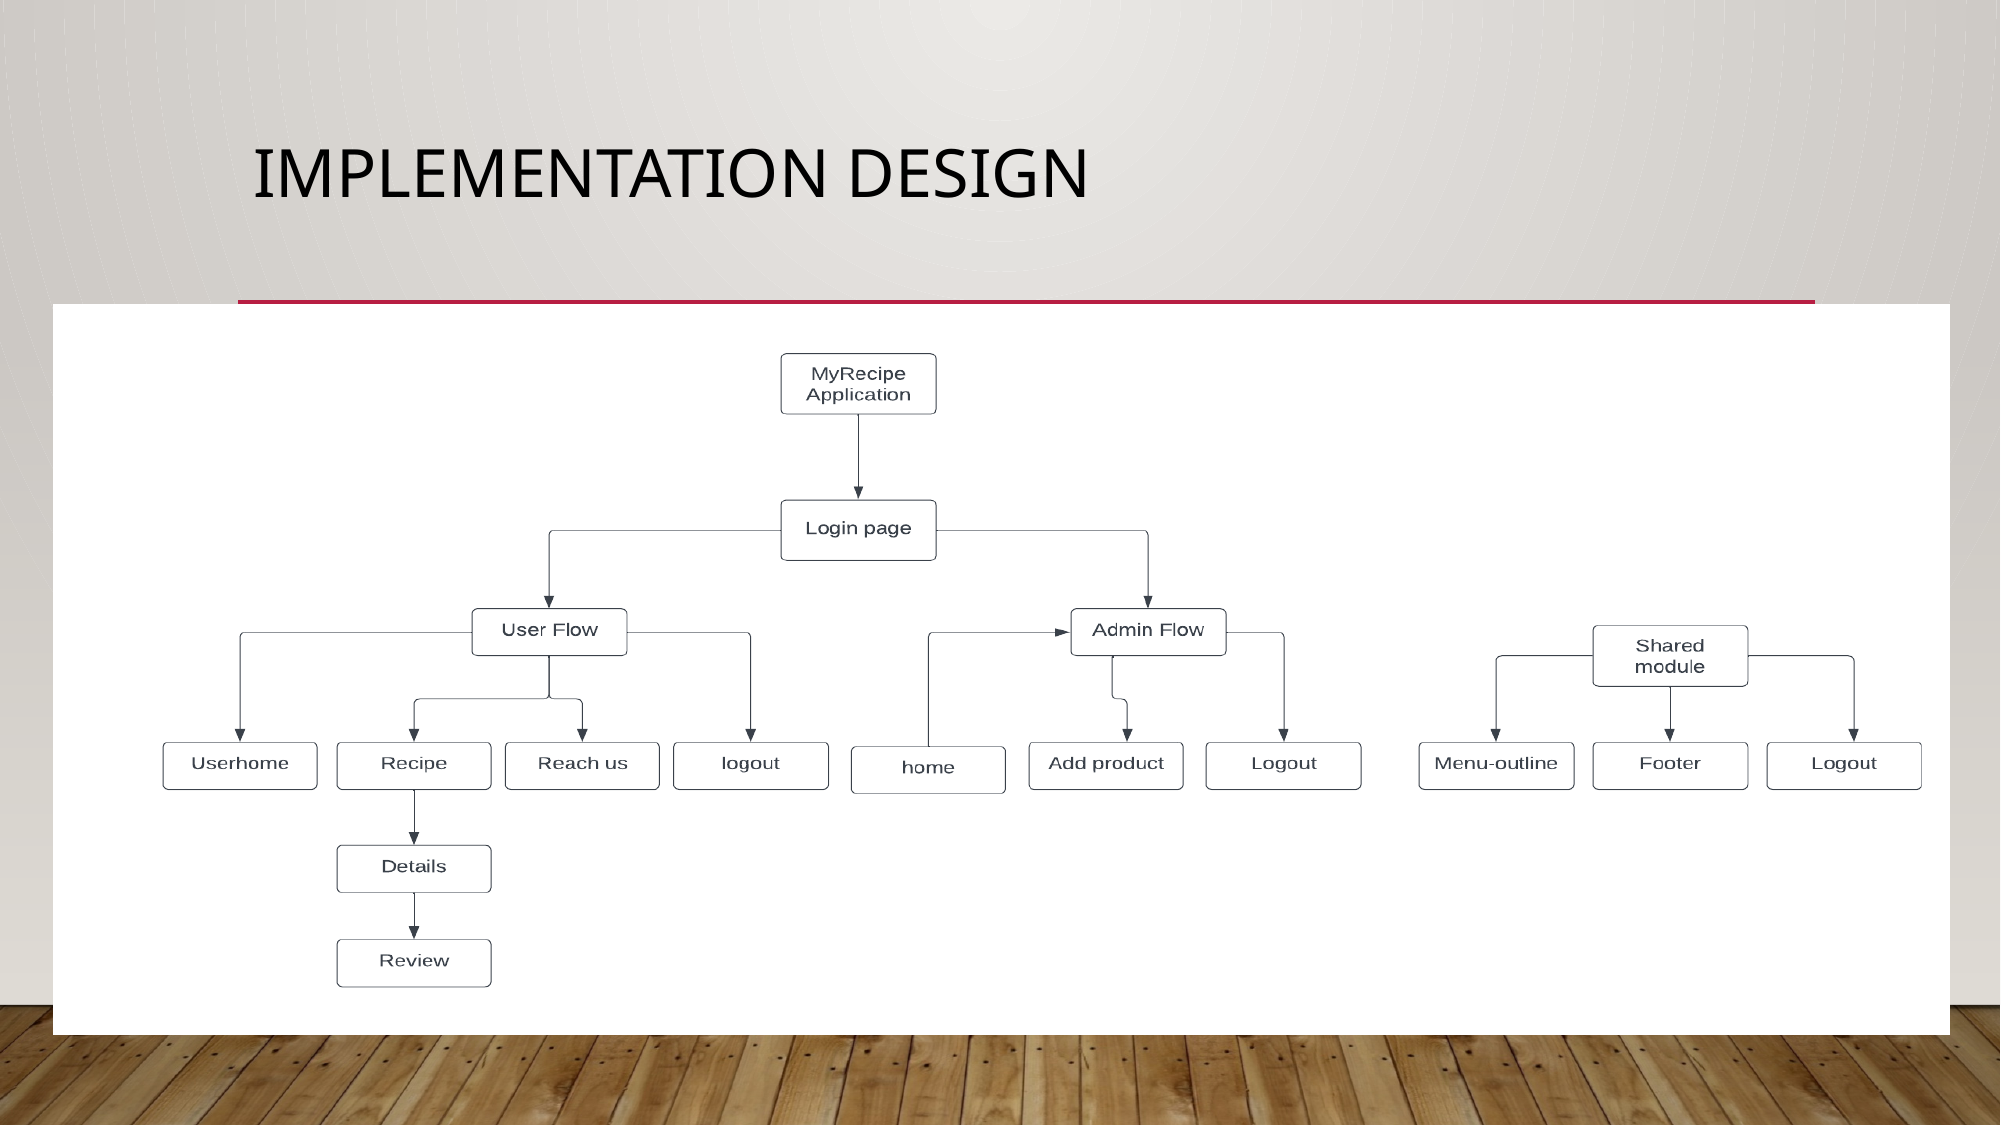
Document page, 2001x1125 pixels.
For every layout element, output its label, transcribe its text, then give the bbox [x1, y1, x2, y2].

picture [0, 1005, 2000, 1125]
title Implementation design [238, 131, 1814, 304]
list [52, 304, 1951, 1036]
